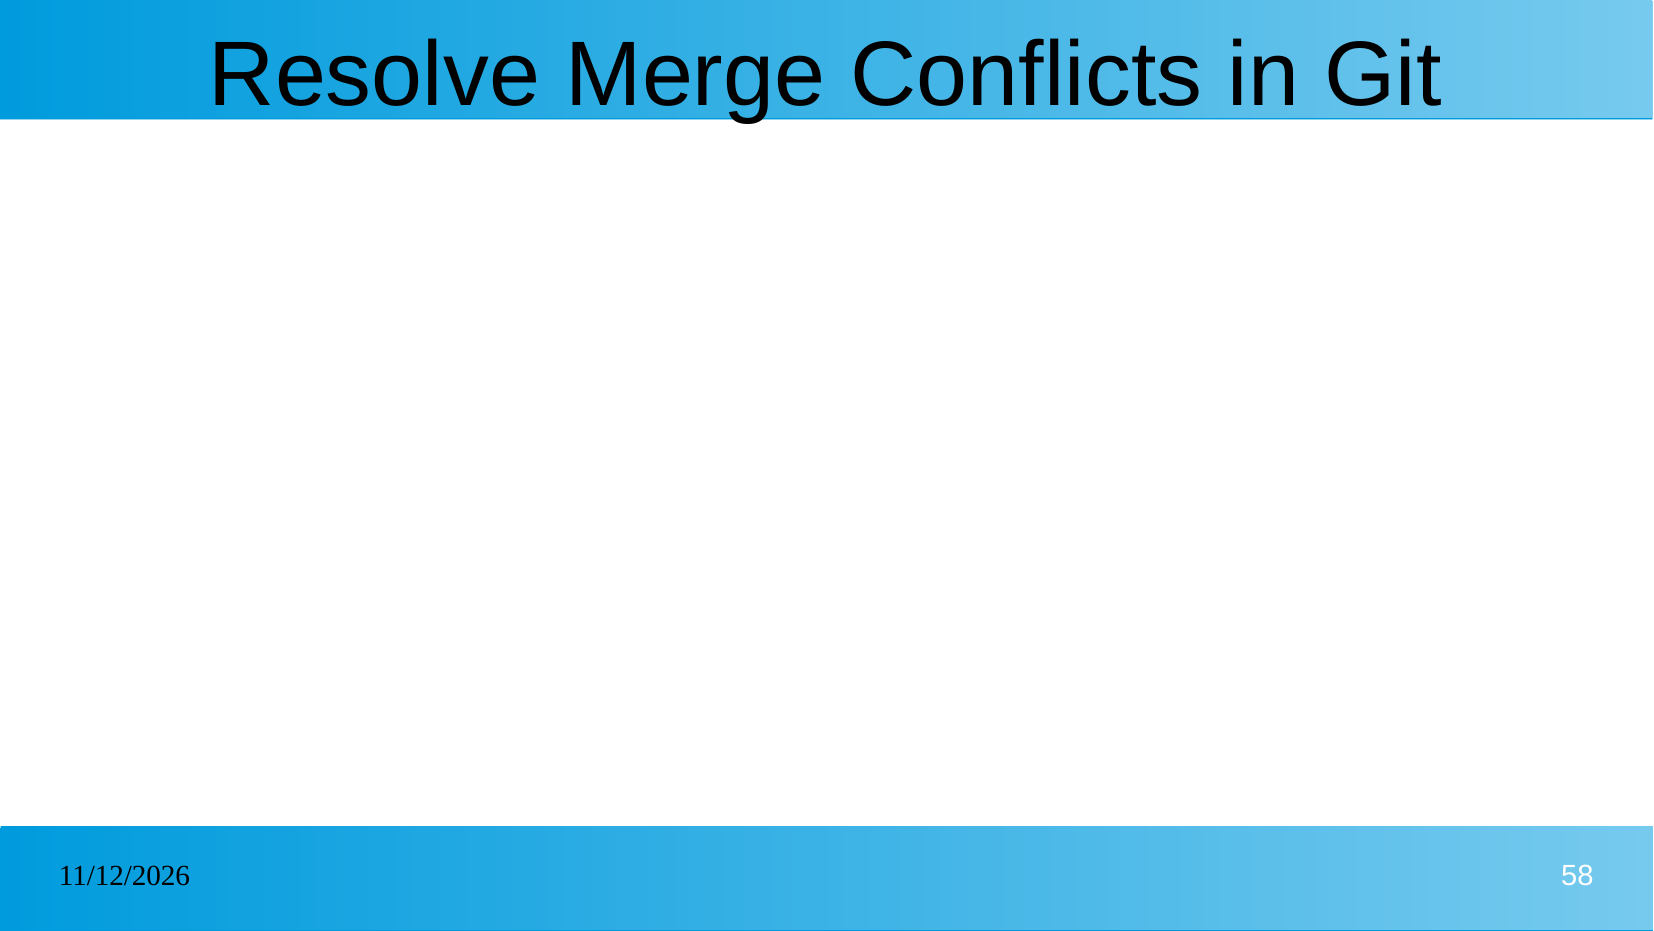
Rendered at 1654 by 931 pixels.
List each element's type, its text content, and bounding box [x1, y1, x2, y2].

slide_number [59, 856, 443, 915]
slide_number 58 [1210, 856, 1594, 915]
title Resolve Merge Conflicts in Git [59, 17, 1594, 120]
